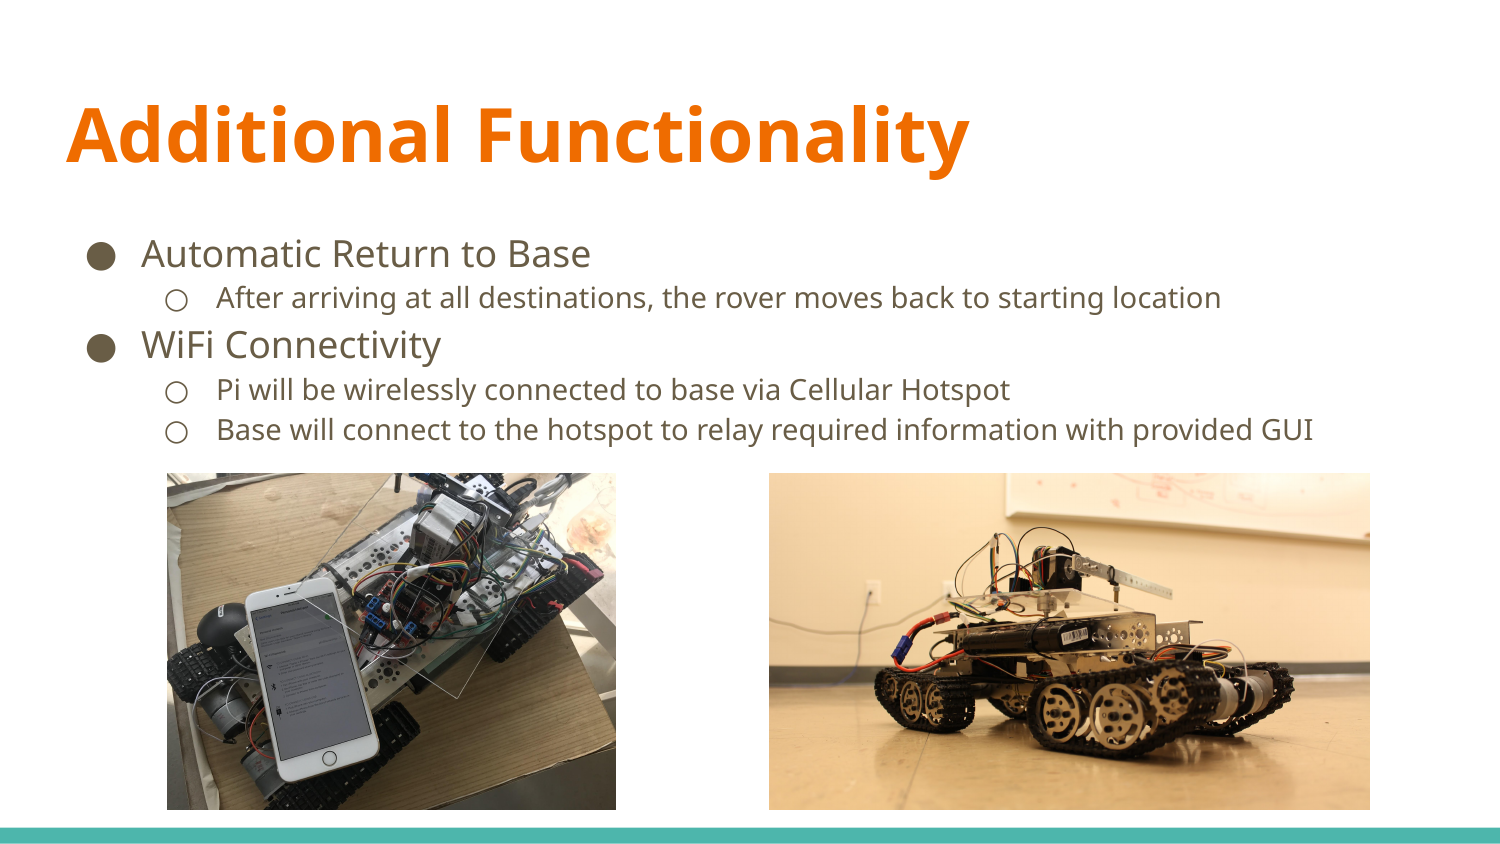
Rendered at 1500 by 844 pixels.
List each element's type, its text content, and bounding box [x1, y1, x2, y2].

picture [769, 473, 1370, 811]
title Additional Functionality [51, 72, 1449, 189]
picture [166, 473, 616, 811]
list Automatic Return to Base After arriving at all destinations, the rover moves back to starting location WiFi Connectivity Pi will be wirelessly connected to base via Cellular Hotspot Base will connect to the hotspot to relay required information with provided GUI [51, 207, 1449, 750]
